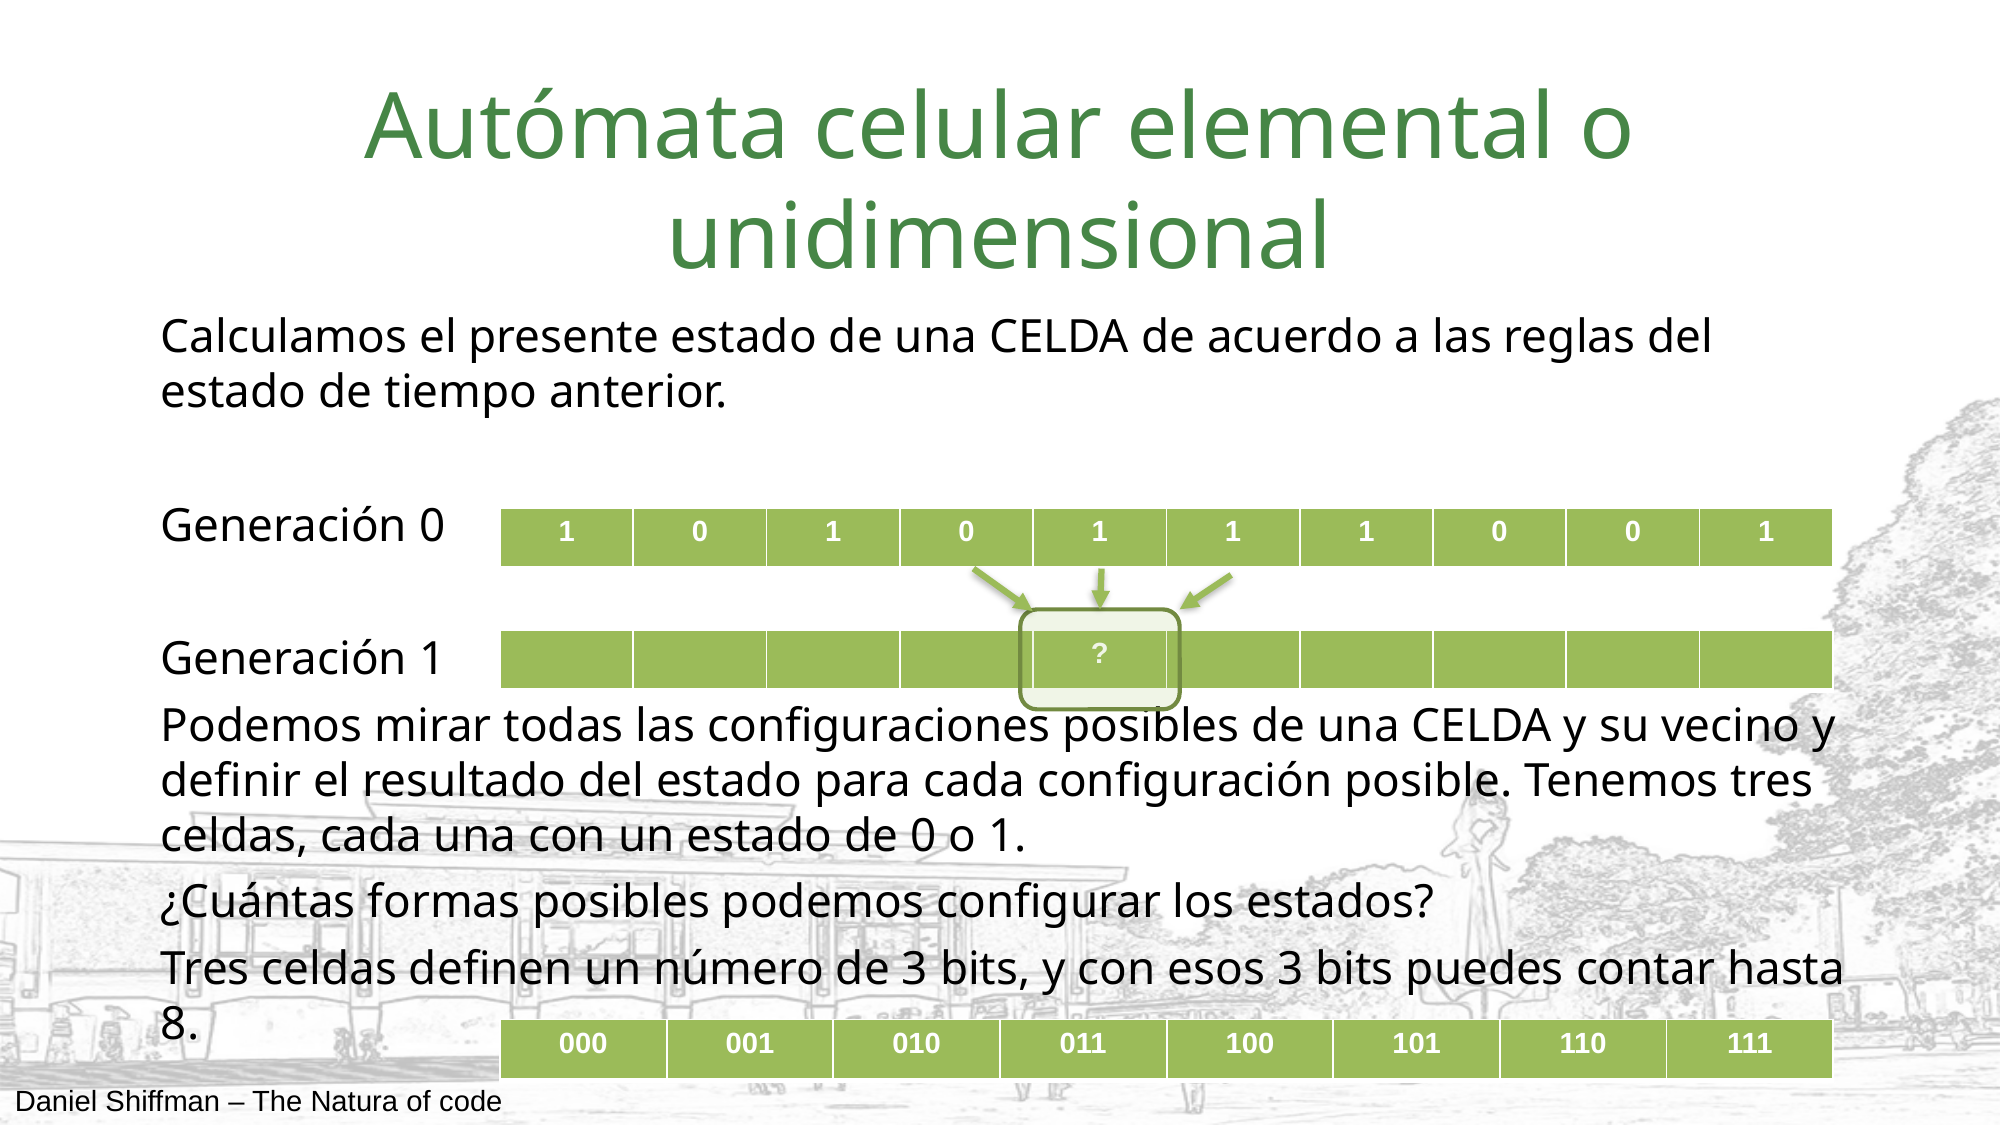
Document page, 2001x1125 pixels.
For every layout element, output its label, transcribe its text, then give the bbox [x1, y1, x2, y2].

table_header 101 [1334, 1020, 1499, 1078]
table_header 001 [668, 1020, 832, 1078]
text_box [973, 568, 1034, 612]
table_header 1 [1034, 509, 1166, 566]
list Calculamos el presente estado de una CELDA de acuerdo a las reglas del estado de tiempo anterior. Generación 0 Generación 1 Podemos mirar todas las configuraciones posibles de una CELDA y su vecino y definir el resultado del estado para cada configuración posible. Tenemos tres celdas, cada una con un estado de 0 o 1. ¿Cuántas formas posibles podemos configurar los estados? Tres celdas definen un número de 3 bits, y con esos 3 bits puedes contar hasta 8. [137, 299, 1863, 1014]
table_header 0 [1434, 509, 1565, 566]
table_header 110 [1501, 1020, 1666, 1078]
table_header 0 [901, 509, 1032, 566]
text_box Daniel Shiffman – The Natura of code [0, 1074, 1000, 1125]
table_header 1 [1167, 509, 1299, 566]
table_header [1434, 631, 1565, 688]
text_box [1018, 607, 1182, 712]
table_header [1301, 631, 1432, 688]
table_header 0 [634, 509, 766, 566]
table_header 000 [501, 1020, 666, 1078]
table_header [1182, 631, 1299, 688]
table_header 100 [1168, 1020, 1332, 1078]
table_header [1700, 631, 1832, 688]
table_header 1 [1301, 509, 1432, 566]
table_header 1 [767, 509, 899, 566]
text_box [1179, 574, 1232, 610]
table_header [767, 631, 899, 688]
table_header [1567, 631, 1699, 688]
table_header 1 [501, 509, 632, 566]
title Autómata celular elemental o unidimensional [137, 59, 1863, 278]
table_header [501, 631, 632, 688]
table_header [901, 631, 1018, 688]
table_header [634, 631, 766, 688]
table_header 011 [1001, 1020, 1166, 1078]
table_header 1 [1700, 509, 1832, 566]
table_header 111 [1667, 1020, 1832, 1078]
table_header 0 [1567, 509, 1699, 566]
table_header 010 [834, 1020, 999, 1078]
